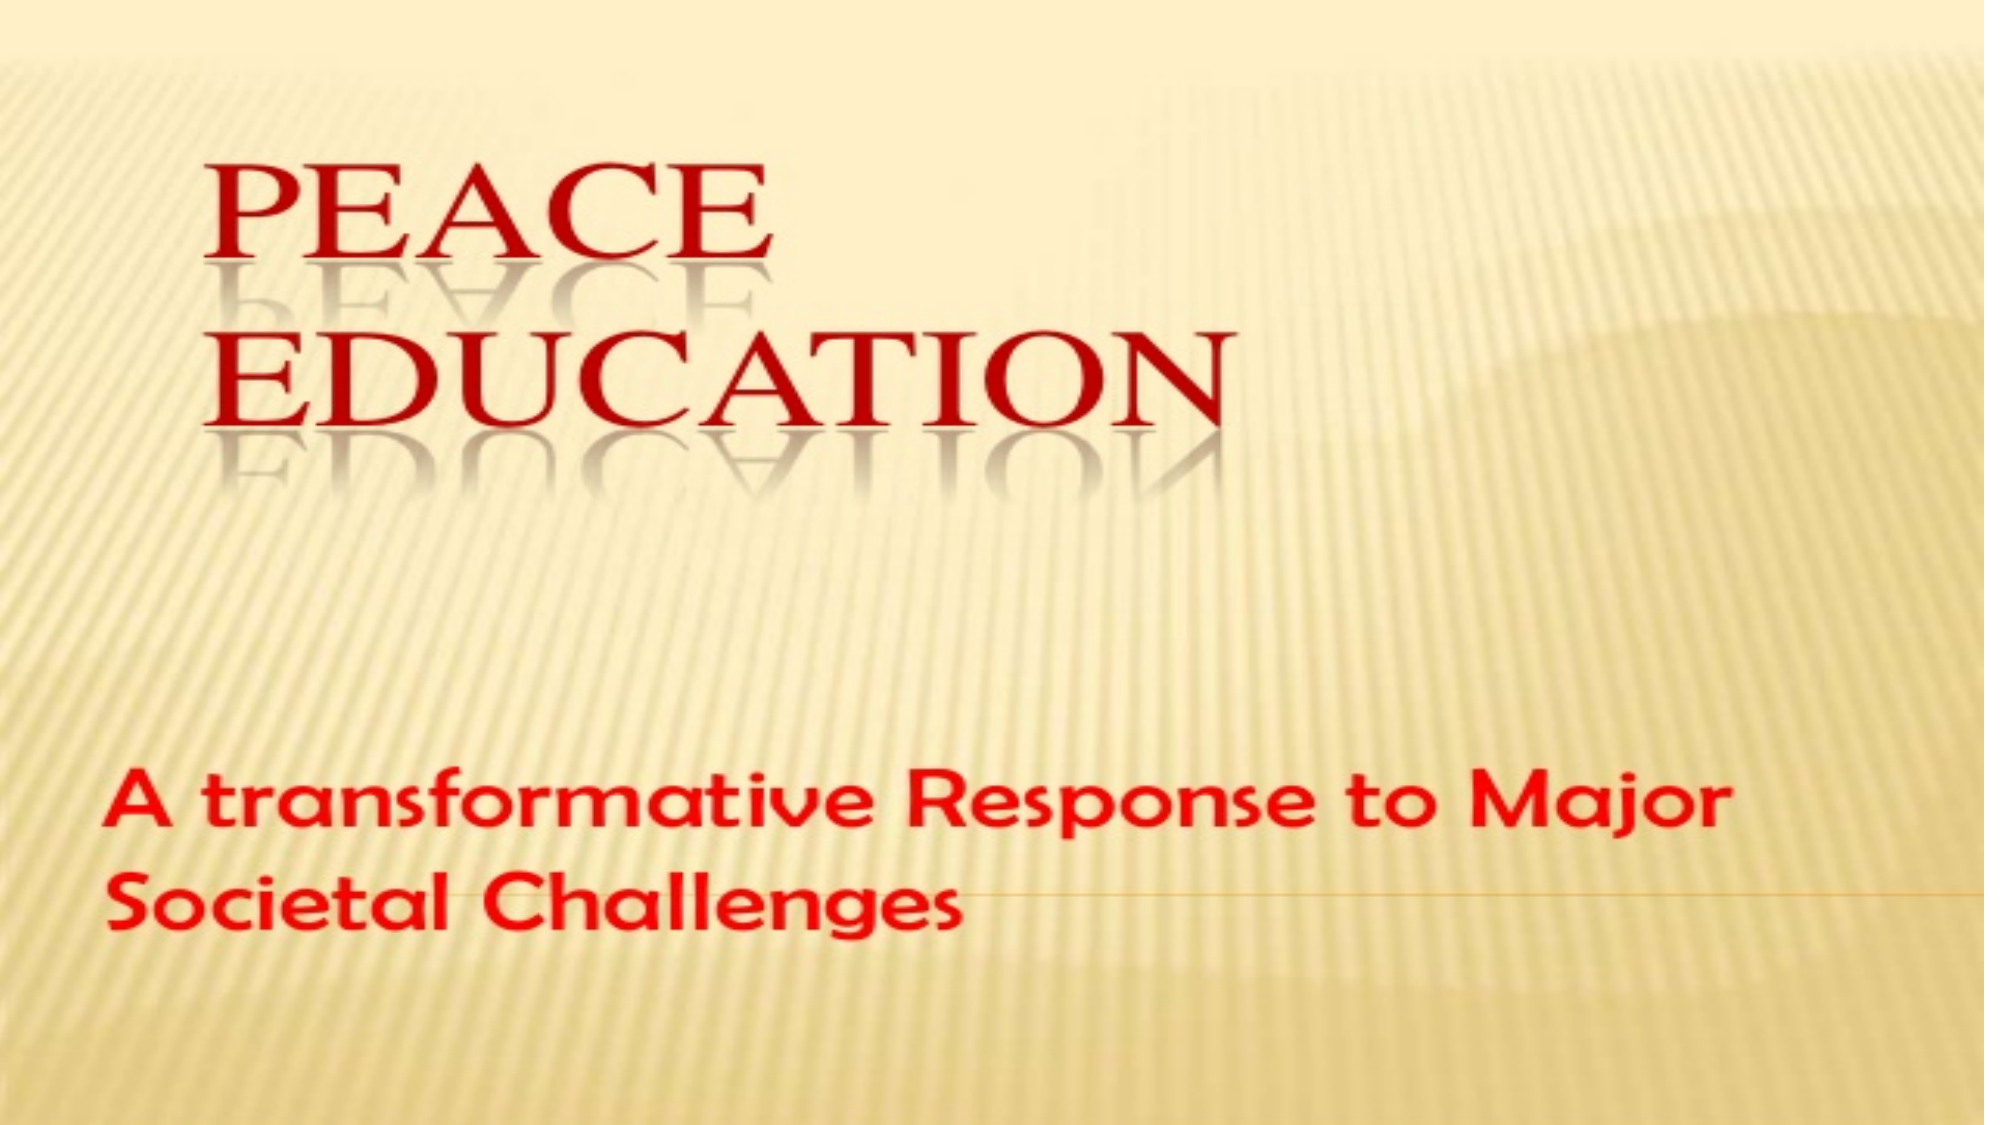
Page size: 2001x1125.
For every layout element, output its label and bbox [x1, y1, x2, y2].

list [0, 0, 1984, 1125]
